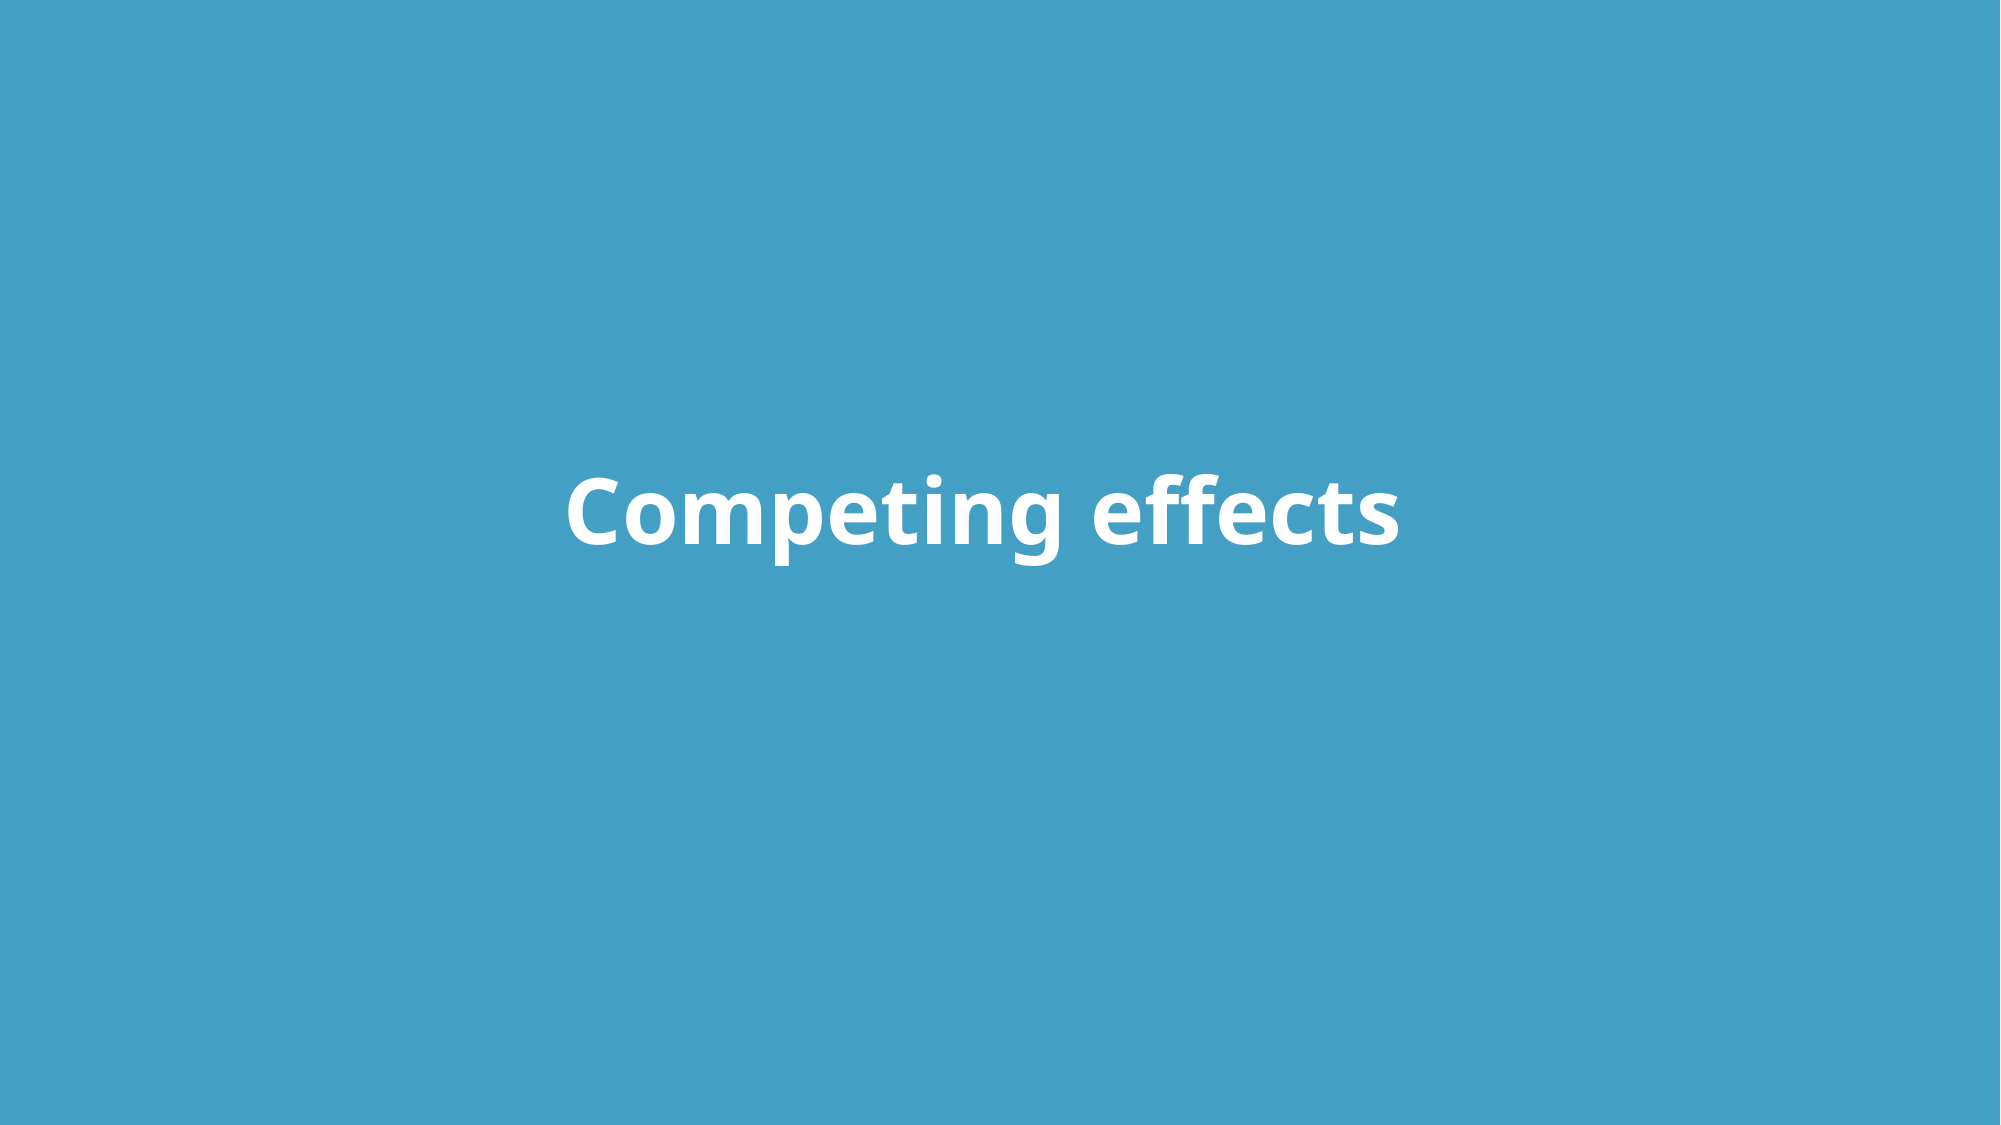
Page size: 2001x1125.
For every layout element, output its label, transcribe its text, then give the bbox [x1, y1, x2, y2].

title Competing effects [120, 406, 1846, 624]
